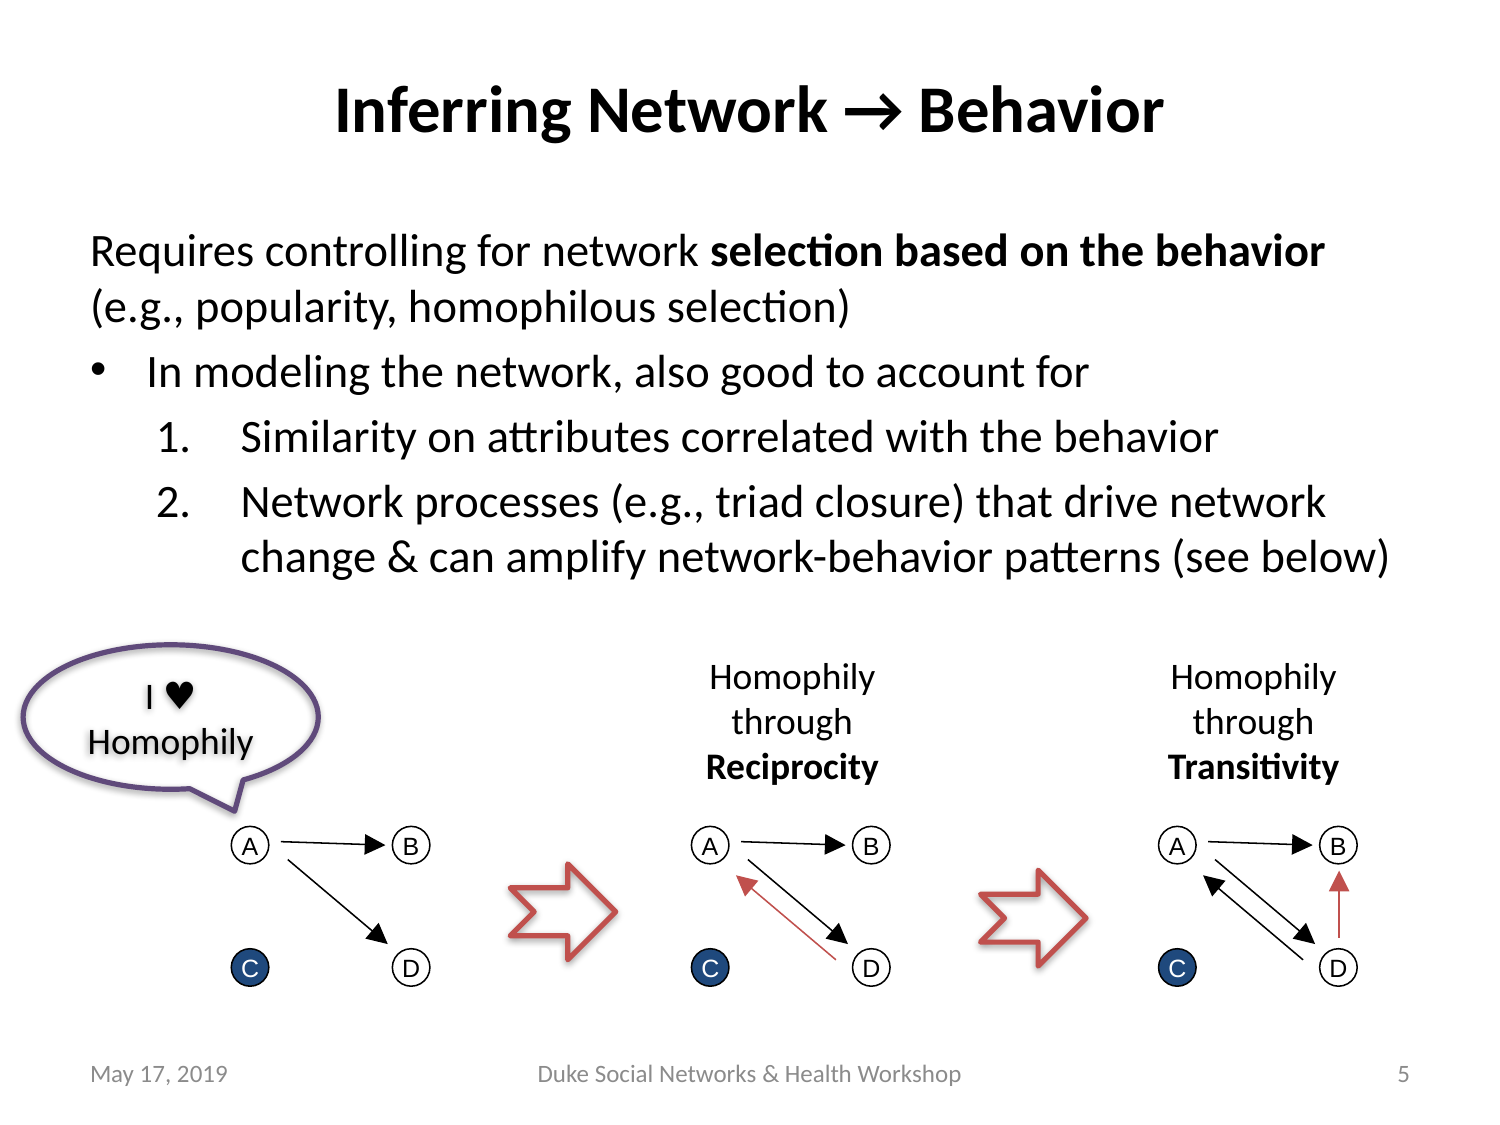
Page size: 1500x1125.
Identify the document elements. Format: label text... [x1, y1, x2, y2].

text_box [735, 875, 837, 961]
list Requires controlling for network selection based on the behavior (e.g., popularity, homophilous selection) In modeling the network, also good to account for Similarity on attributes correlated with the behavior Network processes (e.g., triad closure) that drive network change & can amplify network-behavior patterns (see below) [75, 212, 1425, 639]
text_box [1158, 826, 1358, 987]
text_box [978, 868, 1089, 969]
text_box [231, 826, 431, 987]
slide_number 5 [1074, 1042, 1425, 1103]
text_box Homophily through Transitivity [1152, 644, 1355, 795]
title Inferring Network → Behavior [75, 12, 1425, 200]
footer Duke Social Networks & Health Workshop [512, 1042, 988, 1103]
text_box I ♥️ Homophily [20, 642, 321, 814]
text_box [691, 826, 891, 987]
text_box [508, 861, 618, 962]
text_box Homophily through Reciprocity [690, 644, 894, 795]
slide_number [75, 1042, 425, 1103]
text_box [1202, 875, 1304, 961]
